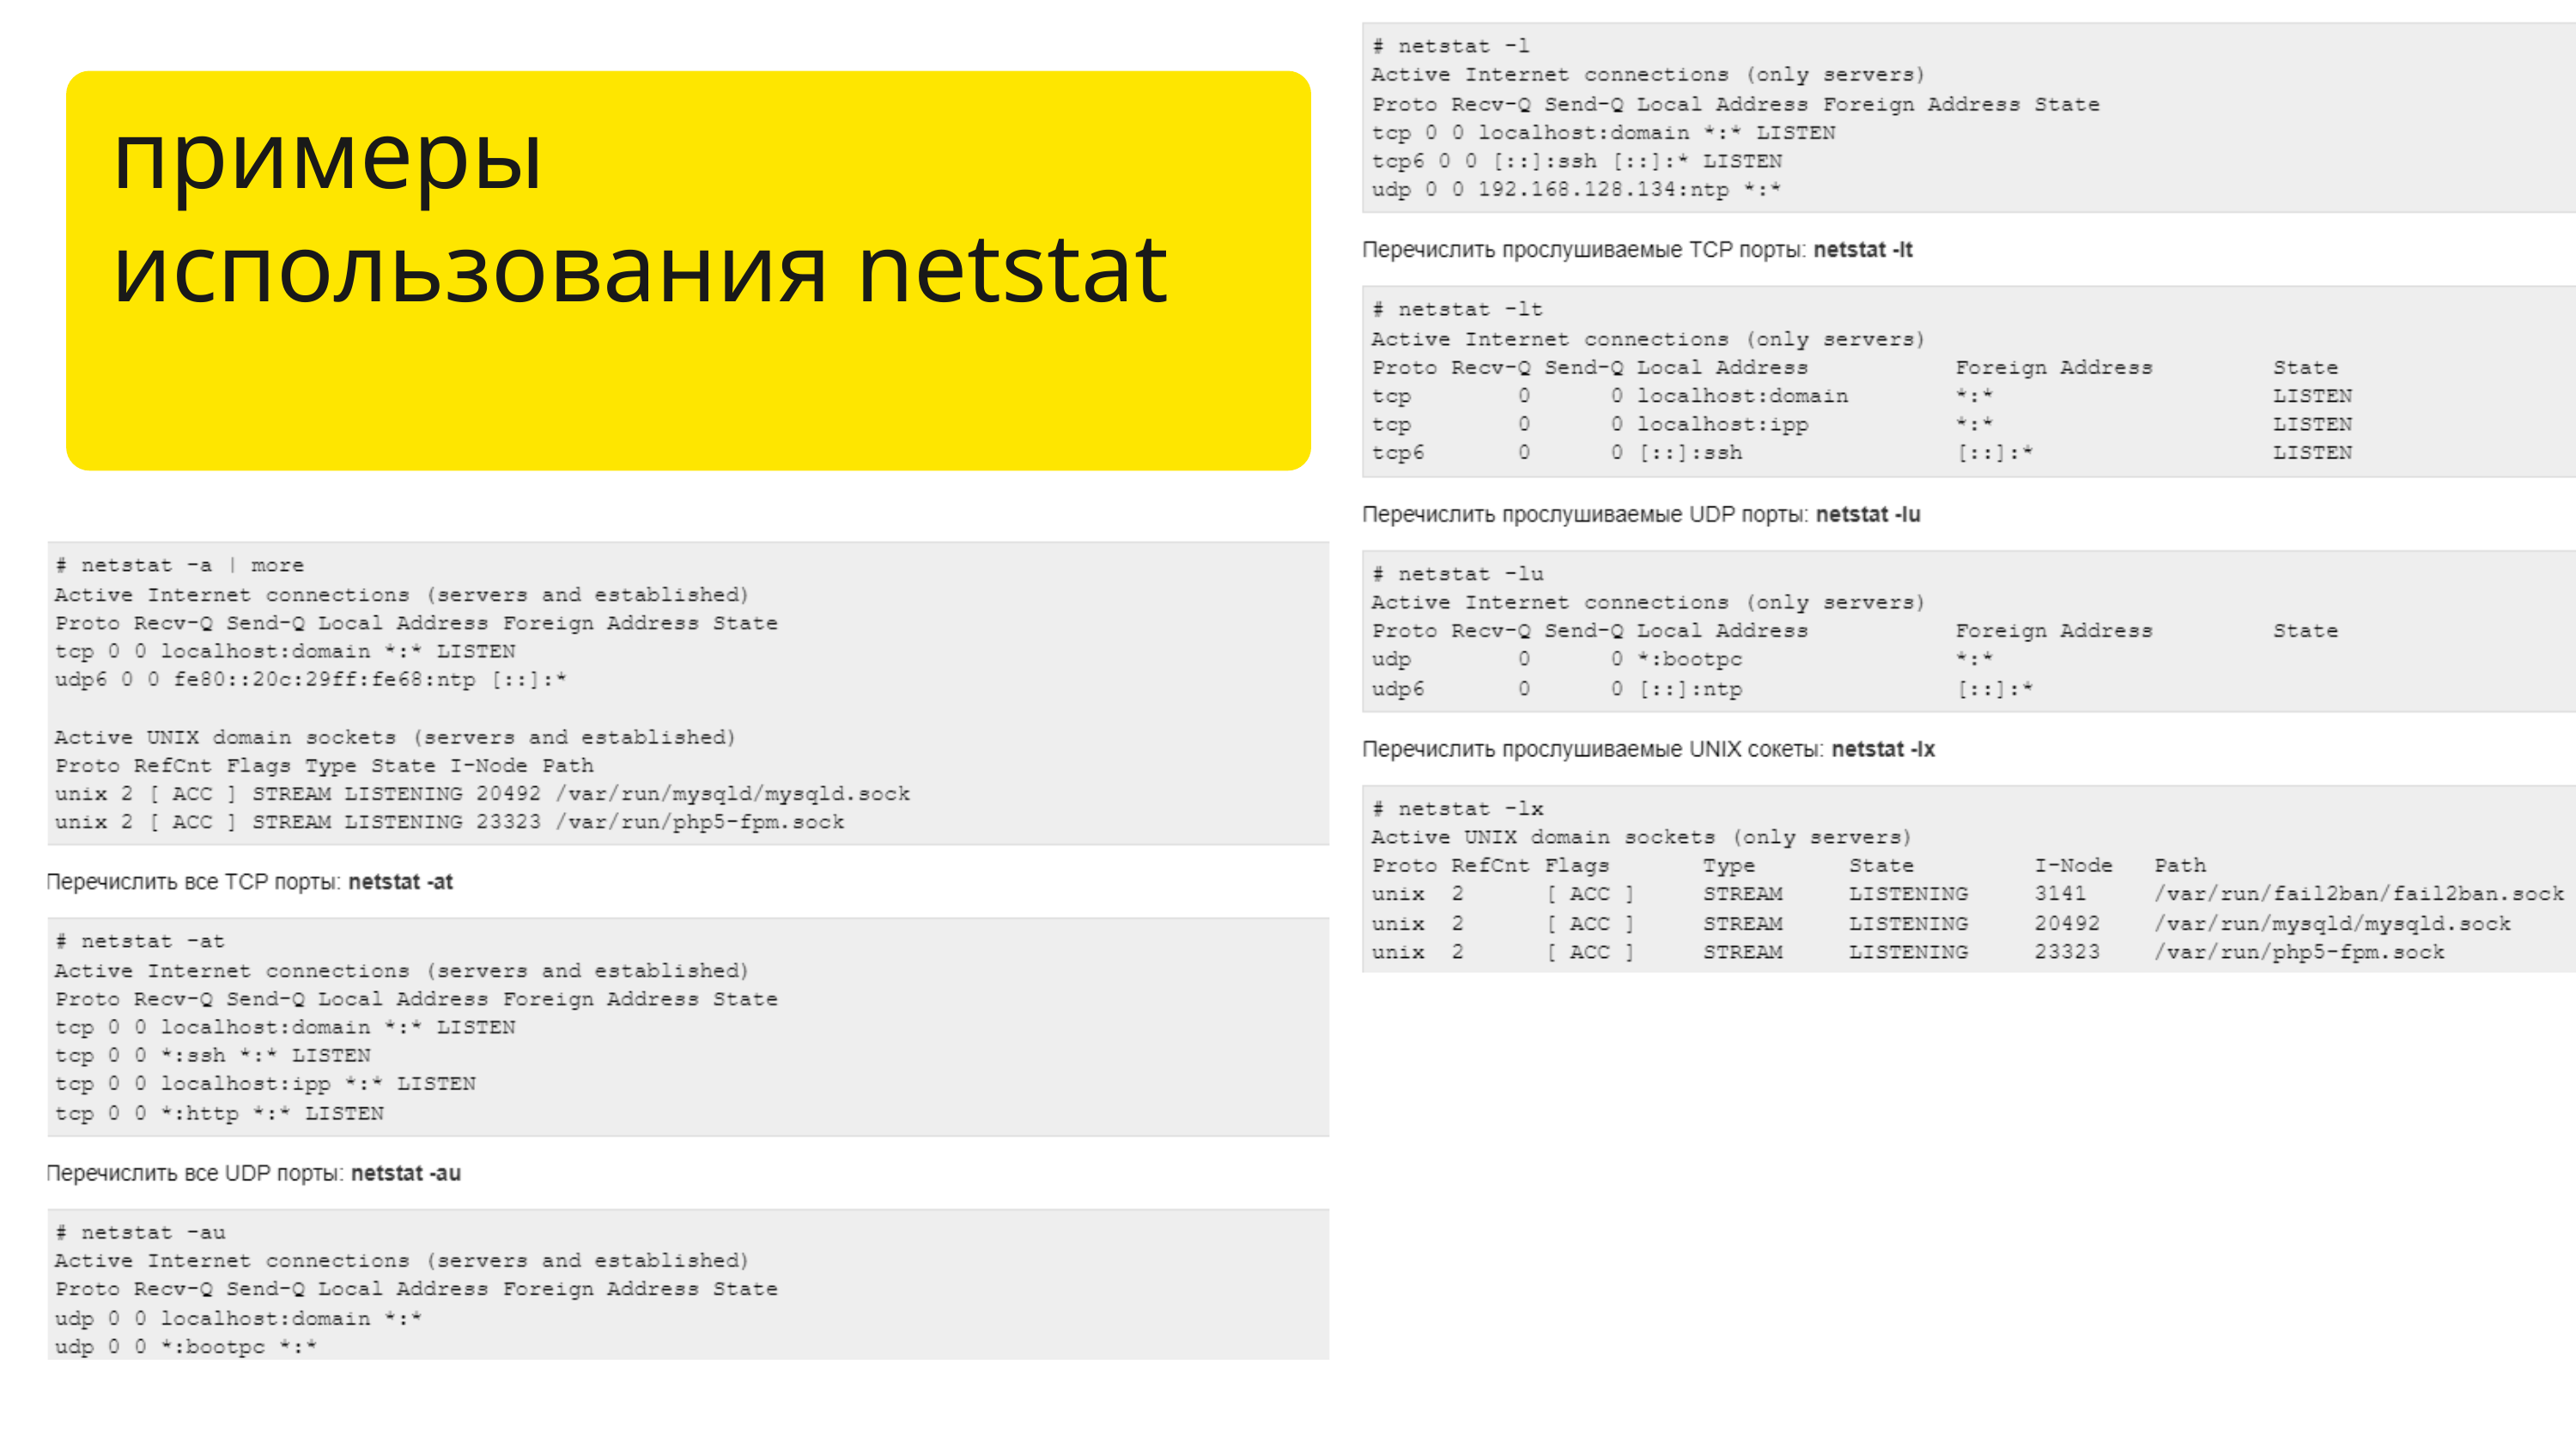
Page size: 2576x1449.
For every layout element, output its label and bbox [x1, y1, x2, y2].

picture [47, 524, 1330, 1360]
picture [1361, 0, 2576, 973]
text_box [65, 70, 1312, 471]
